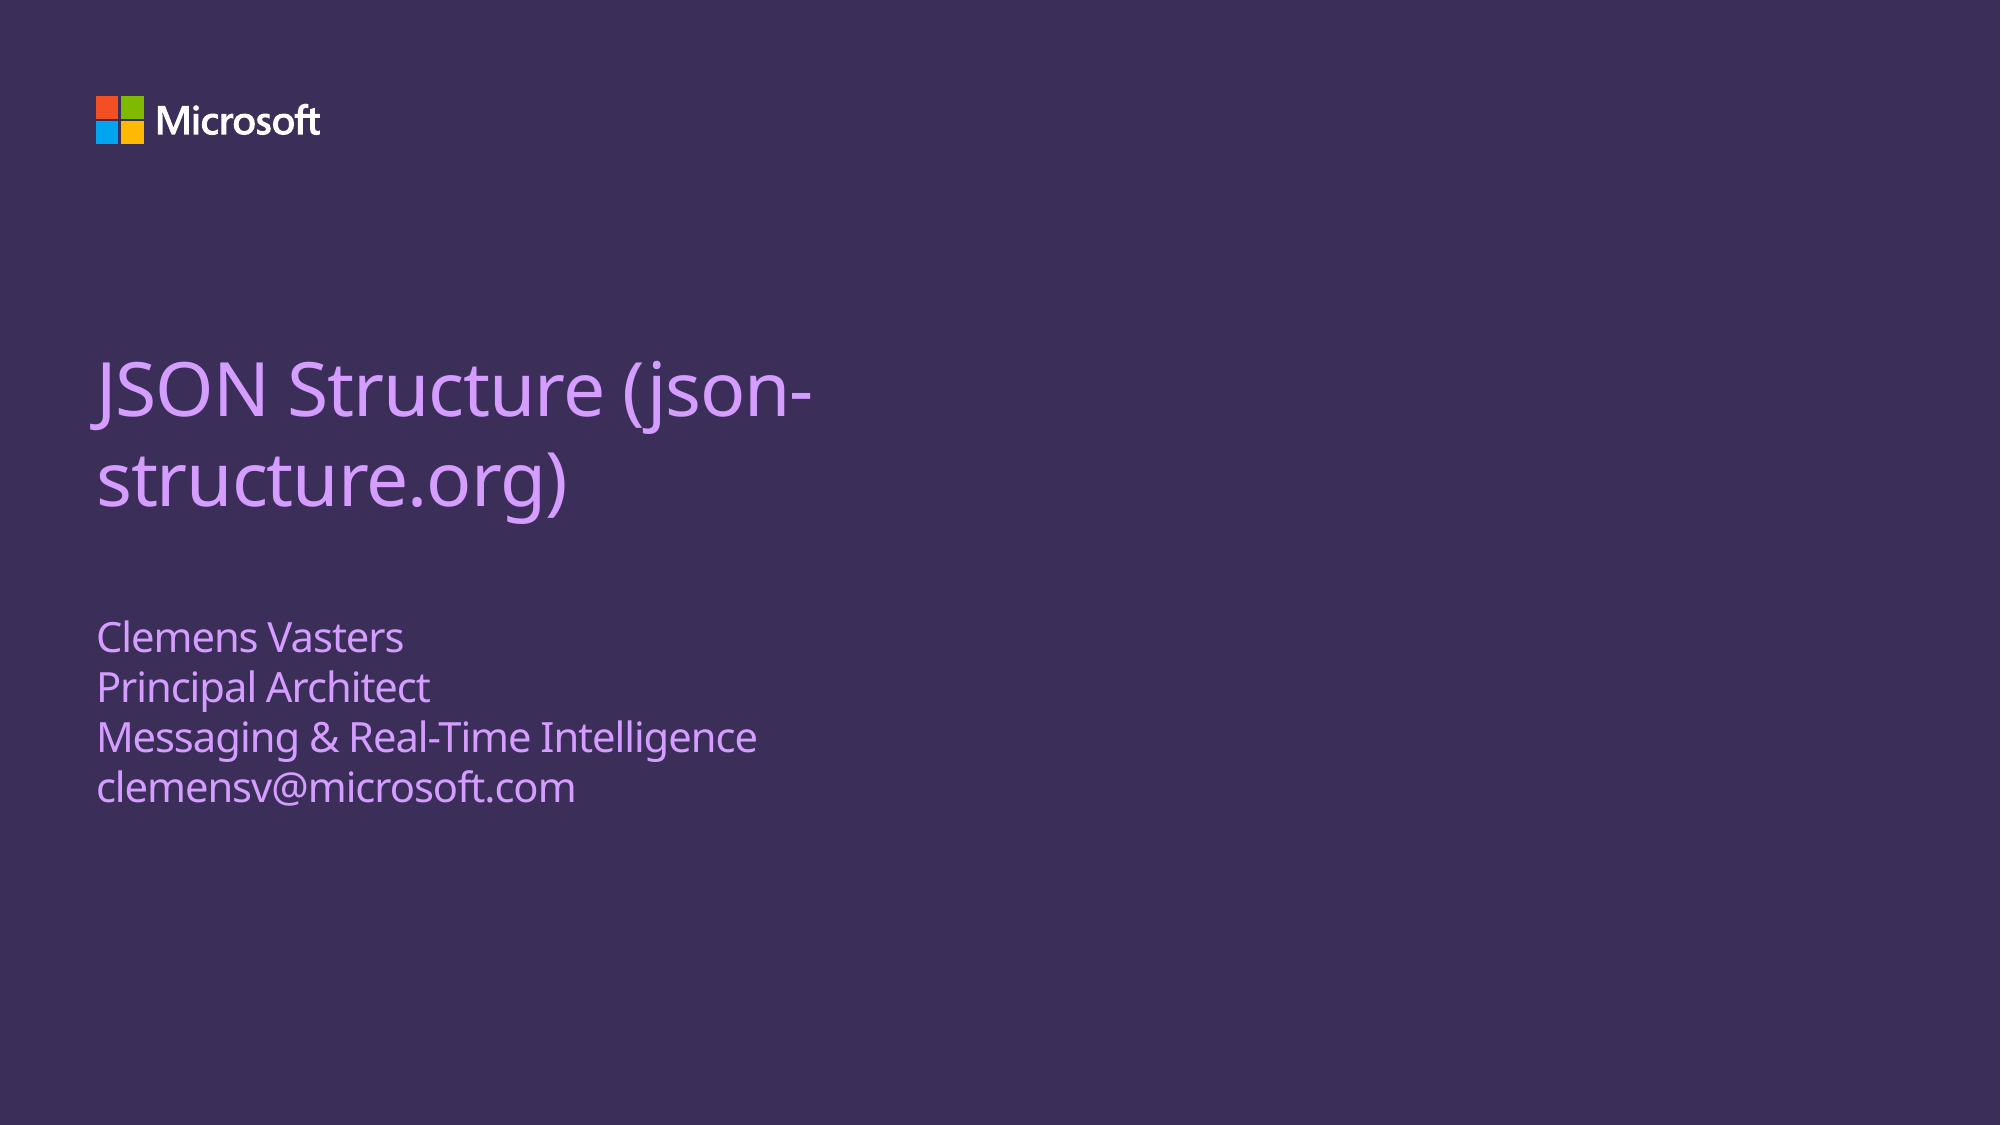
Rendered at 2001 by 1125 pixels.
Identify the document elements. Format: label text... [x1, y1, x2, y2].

title JSON Structure (json-structure.org) Clemens Vasters Principal Architect Messaging & Real-Time Intelligence clemensv@microsoft.com [96, 336, 1264, 812]
